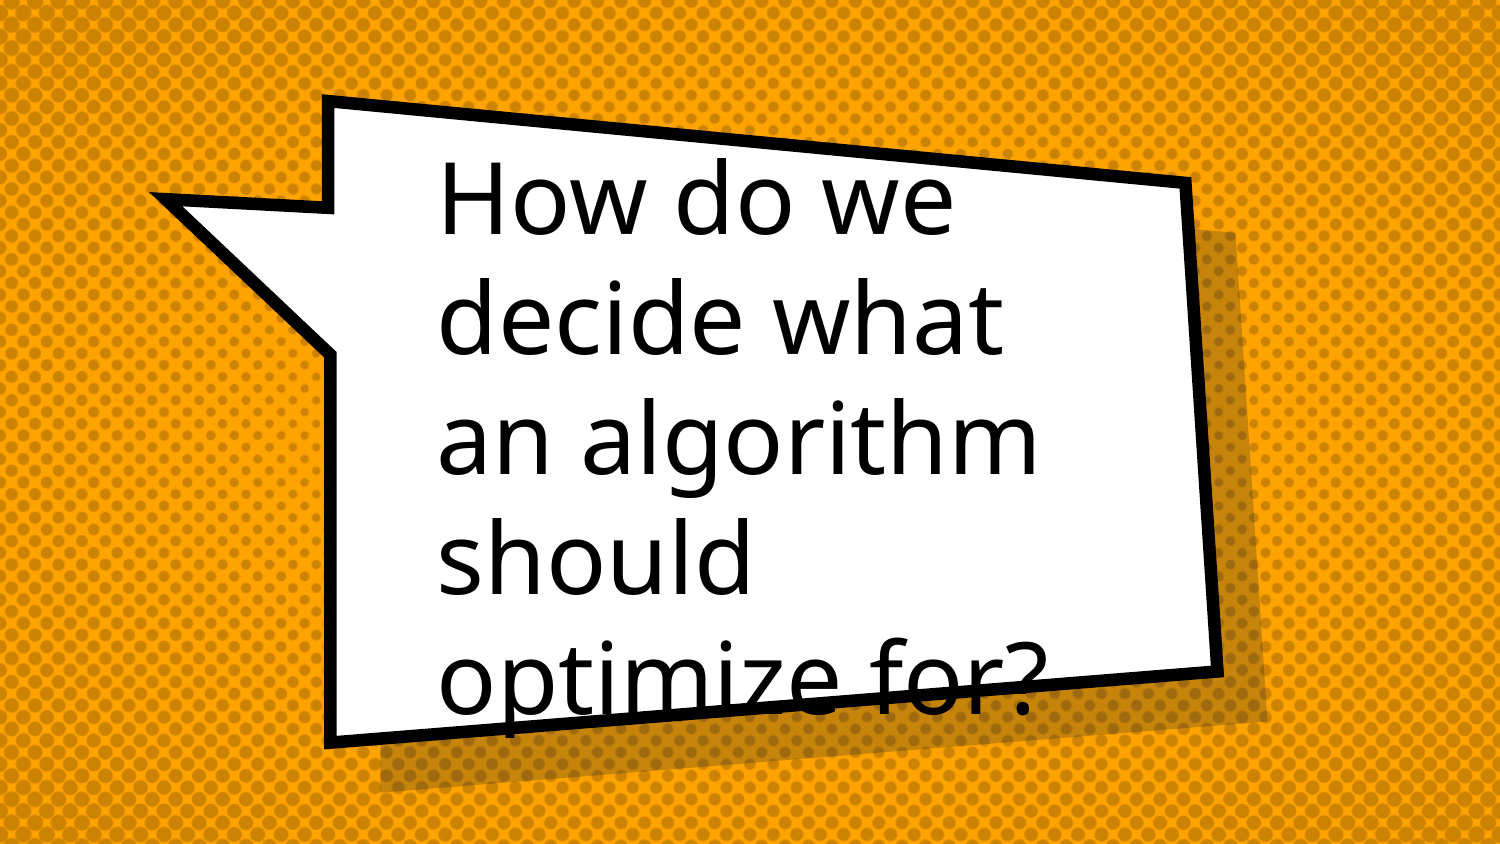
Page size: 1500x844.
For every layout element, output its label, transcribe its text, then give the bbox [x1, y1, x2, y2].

title How do we decide what an algorithm should optimize for? [421, 339, 1123, 530]
